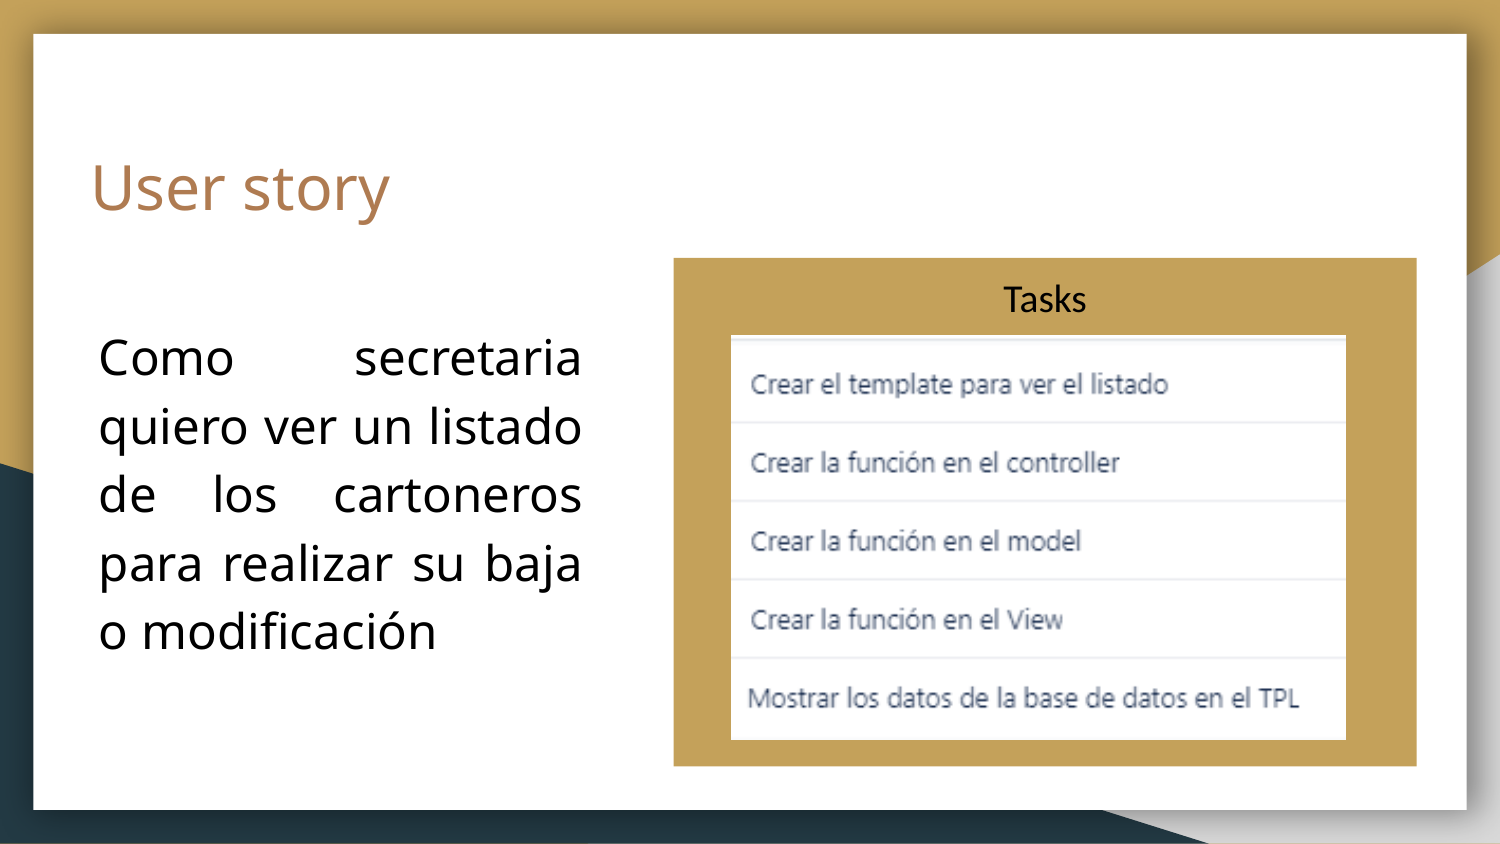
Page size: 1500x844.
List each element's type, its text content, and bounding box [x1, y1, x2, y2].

title User story [74, 132, 732, 303]
list Como secretaria quiero ver un listado de los cartoneros para realizar su baja o modificación [83, 302, 599, 683]
picture [731, 335, 1347, 740]
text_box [673, 257, 1417, 767]
